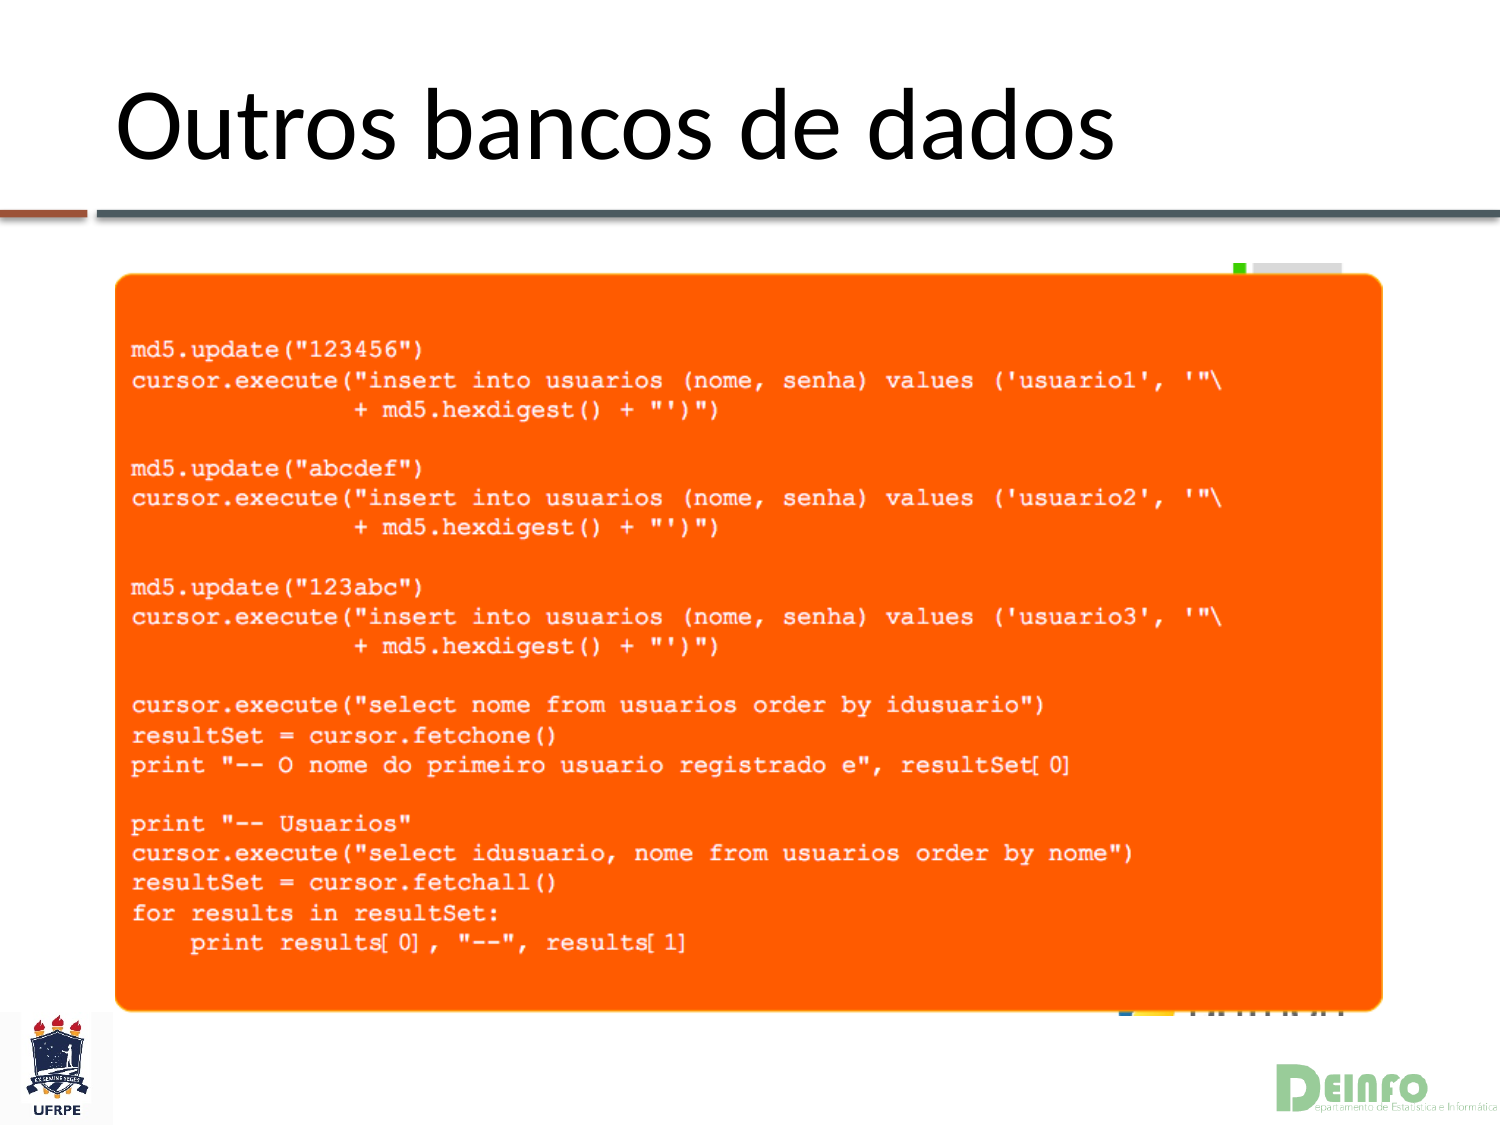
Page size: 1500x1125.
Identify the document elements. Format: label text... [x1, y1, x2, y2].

picture [1273, 1061, 1500, 1115]
title Outros bancos de dados [100, 37, 1438, 200]
picture [115, 263, 1384, 1016]
picture [0, 1012, 113, 1125]
